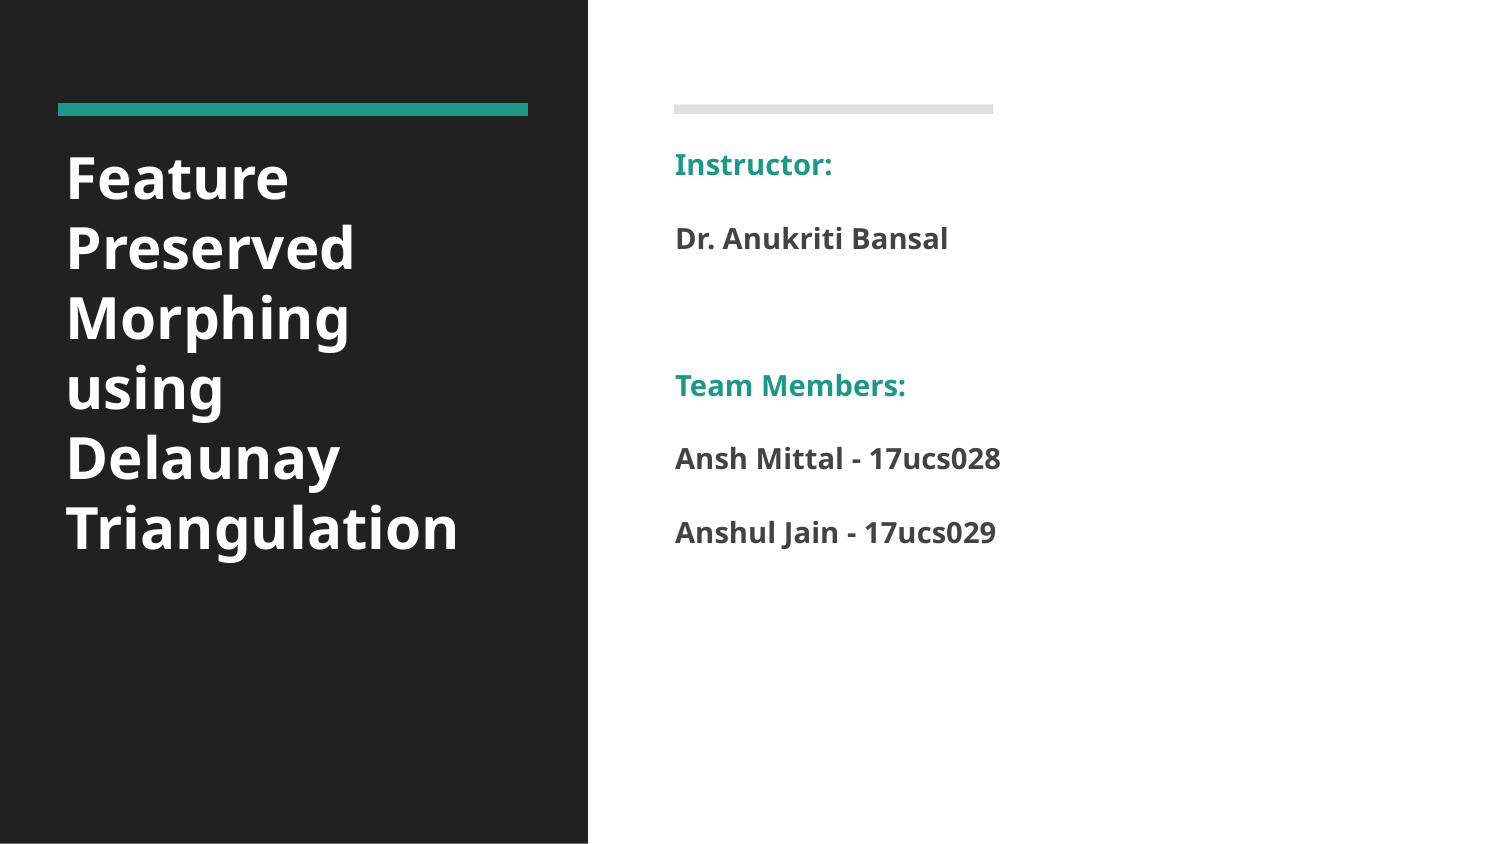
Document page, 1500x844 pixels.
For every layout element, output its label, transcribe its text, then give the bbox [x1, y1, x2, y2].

list Instructor: Dr. Anukriti Bansal Team Members: Ansh Mittal - 17ucs028 Anshul Jain - 17ucs029 [659, 126, 1467, 752]
title Feature Preserved Morphing using Delaunay Triangulation [50, 126, 521, 743]
